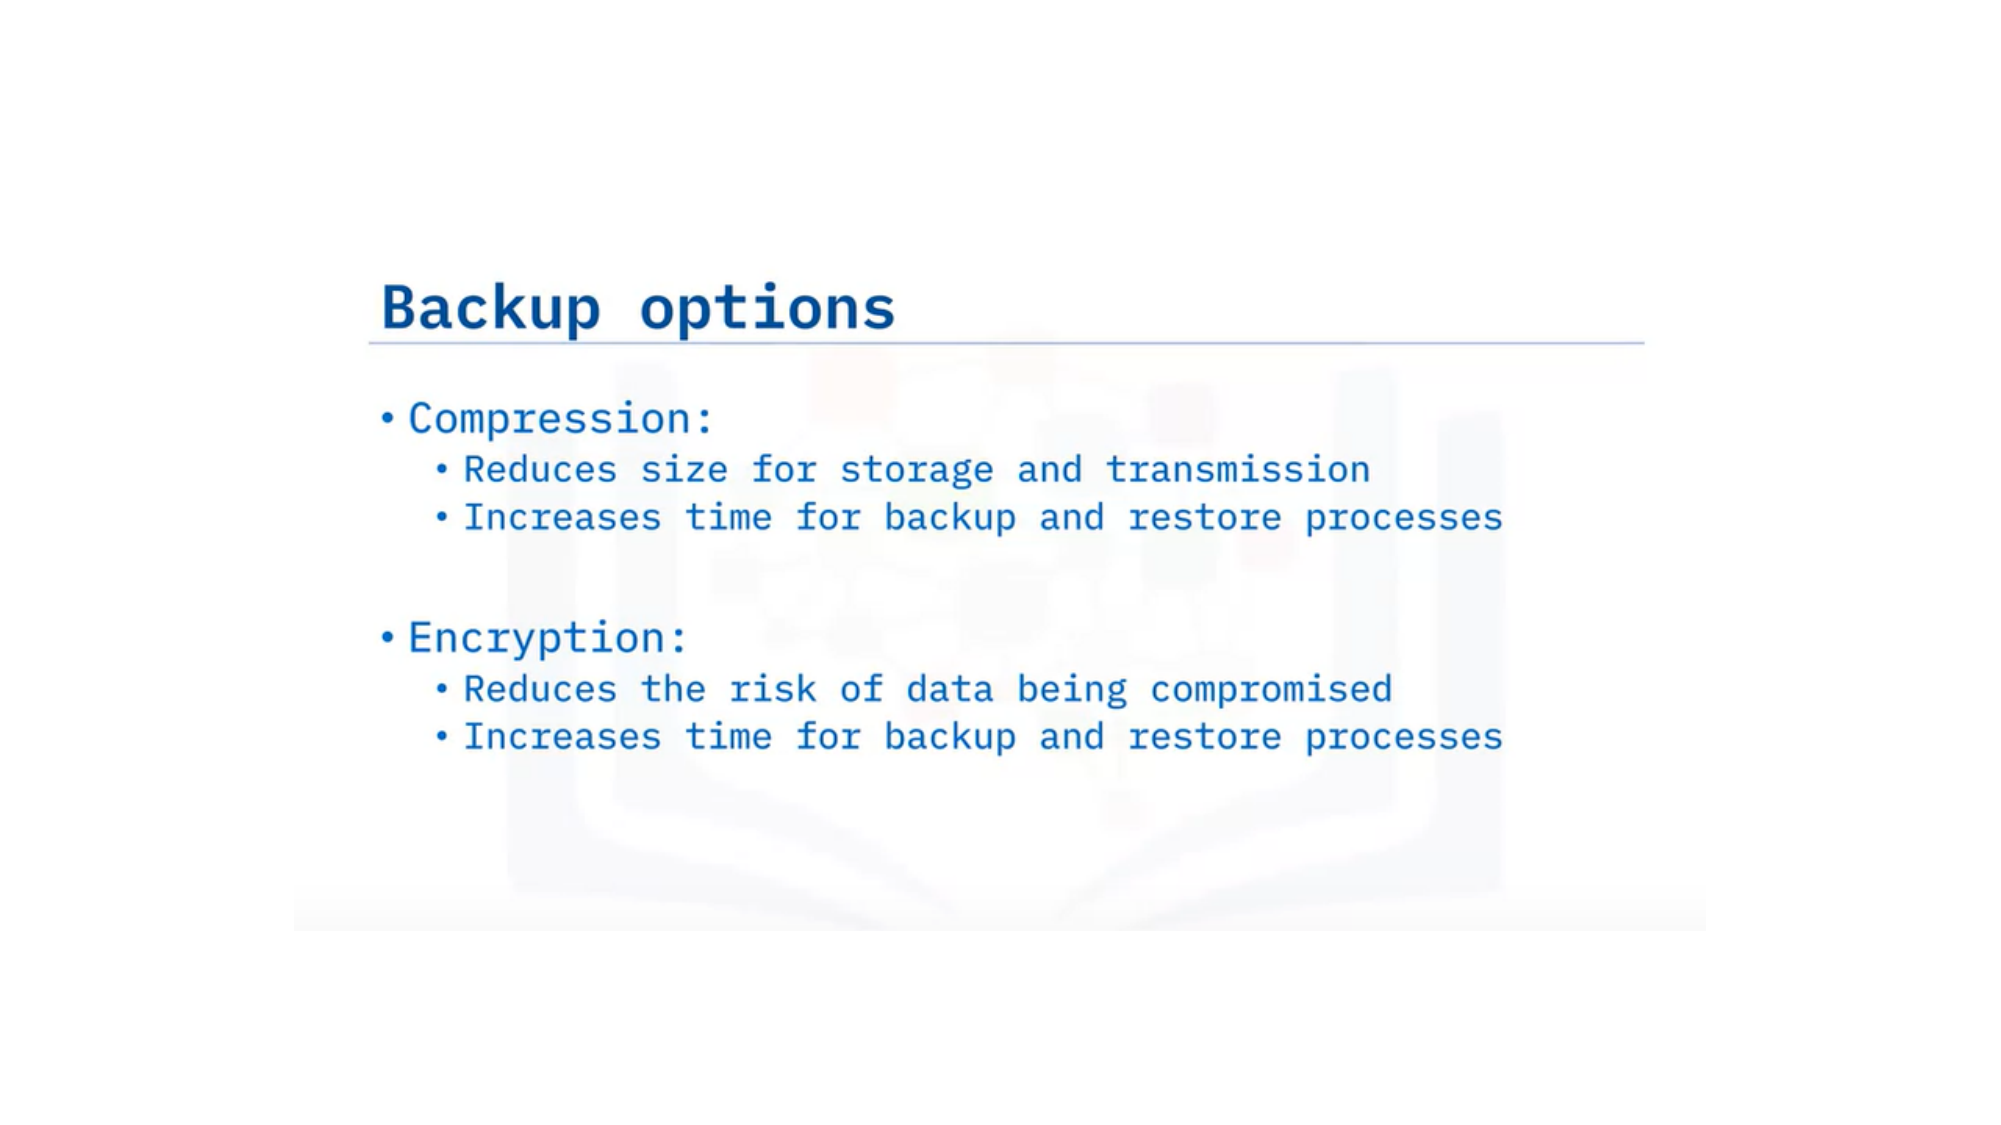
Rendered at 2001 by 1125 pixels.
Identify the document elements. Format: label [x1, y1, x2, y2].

picture [294, 194, 1706, 931]
